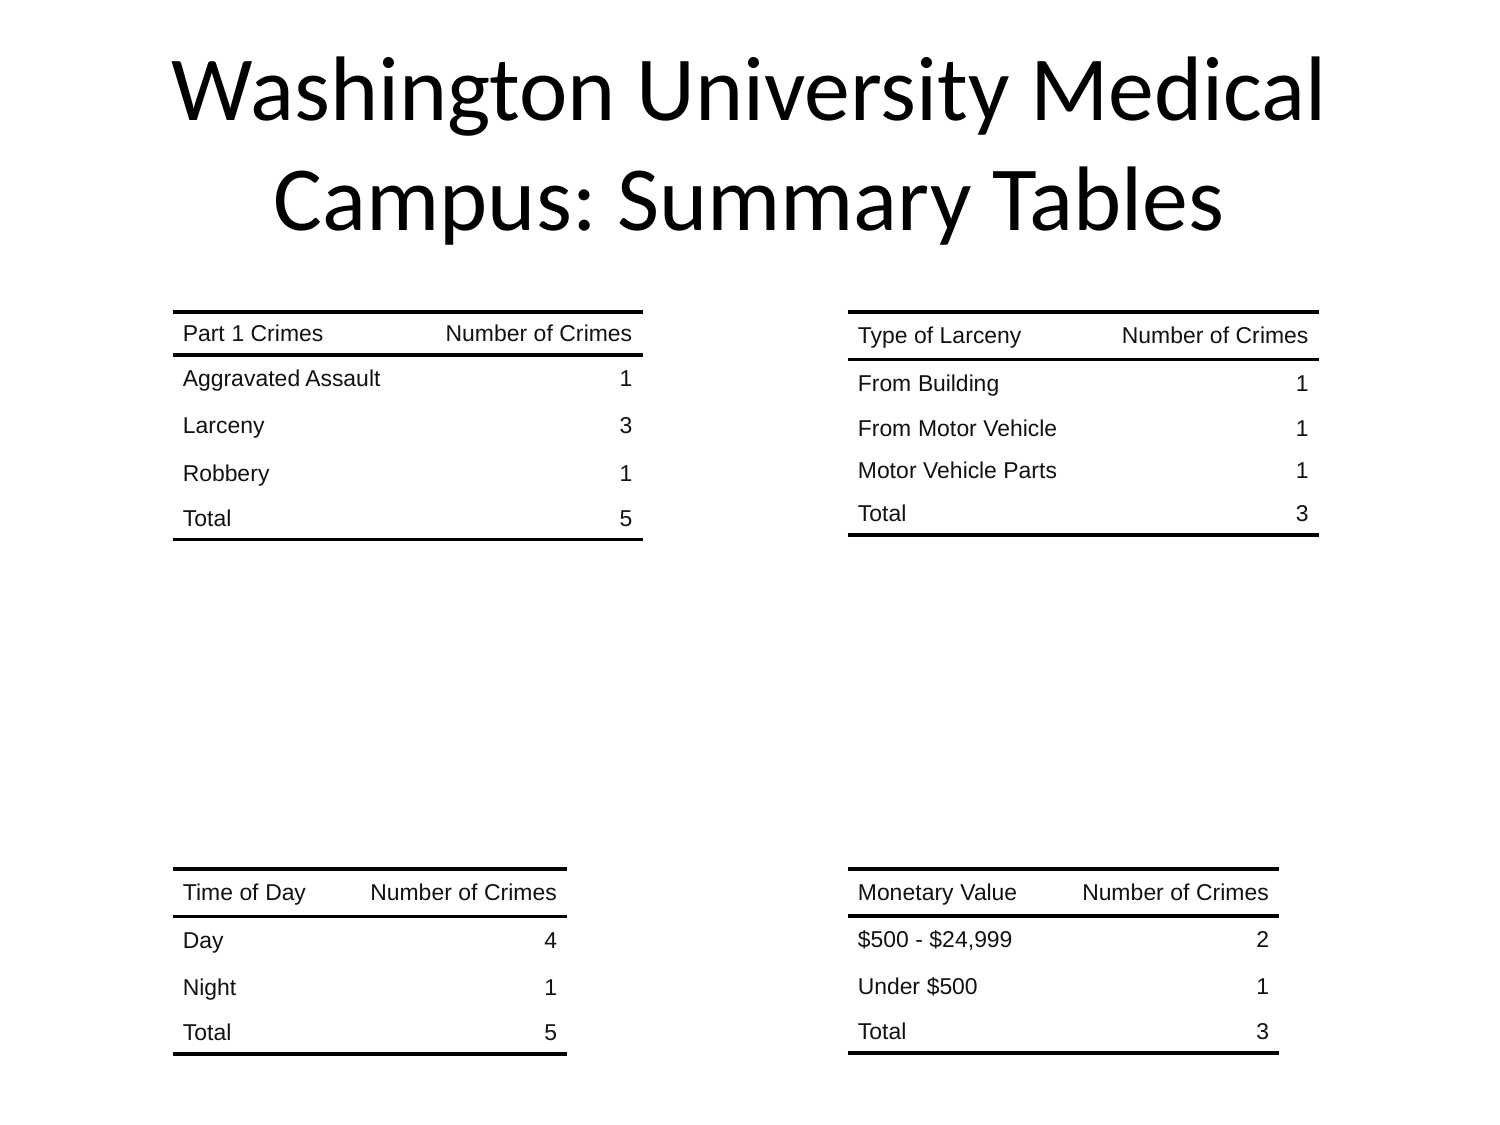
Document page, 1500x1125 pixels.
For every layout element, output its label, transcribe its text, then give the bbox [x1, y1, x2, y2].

table_header Part 1 Crimes [173, 314, 414, 353]
table_cell 1 [1090, 449, 1319, 492]
table_cell Total [848, 1010, 1051, 1051]
title Washington University Medical Campus: Summary Tables [75, 45, 1425, 233]
table_cell 1 [414, 357, 643, 402]
table_cell 1 [414, 449, 643, 497]
table_cell Night [173, 964, 339, 1011]
table_header Number of Crimes [339, 871, 567, 915]
table_cell Robbery [173, 449, 414, 497]
table_cell From Motor Vehicle [848, 407, 1090, 449]
table_header Number of Crimes [1090, 314, 1319, 358]
table_cell 4 [339, 918, 567, 964]
table_header Monetary Value [848, 871, 1051, 914]
table_cell 1 [1090, 407, 1319, 449]
table_cell 1 [1090, 361, 1319, 407]
table_cell $500 - $24,999 [848, 918, 1051, 963]
table_header Type of Larceny [848, 314, 1090, 358]
table_header Time of Day [173, 871, 339, 915]
table_cell 1 [1051, 963, 1279, 1010]
table_cell Aggravated Assault [173, 357, 414, 402]
table_cell 2 [1051, 918, 1279, 963]
table_cell Larceny [173, 402, 414, 449]
table_cell 3 [1090, 492, 1319, 533]
table_cell Motor Vehicle Parts [848, 449, 1090, 492]
table_cell 1 [339, 964, 567, 1011]
table_header Number of Crimes [1051, 871, 1279, 914]
table_cell From Building [848, 361, 1090, 407]
table_cell 5 [339, 1011, 567, 1052]
table_cell 3 [414, 402, 643, 449]
table_cell 5 [414, 497, 643, 538]
table_cell Total [173, 1011, 339, 1052]
table_cell Total [848, 492, 1090, 533]
table_cell 3 [1051, 1010, 1279, 1051]
table_cell Under $500 [848, 963, 1051, 1010]
table_cell Total [173, 497, 414, 538]
table_header Number of Crimes [414, 314, 643, 353]
table_cell Day [173, 918, 339, 964]
